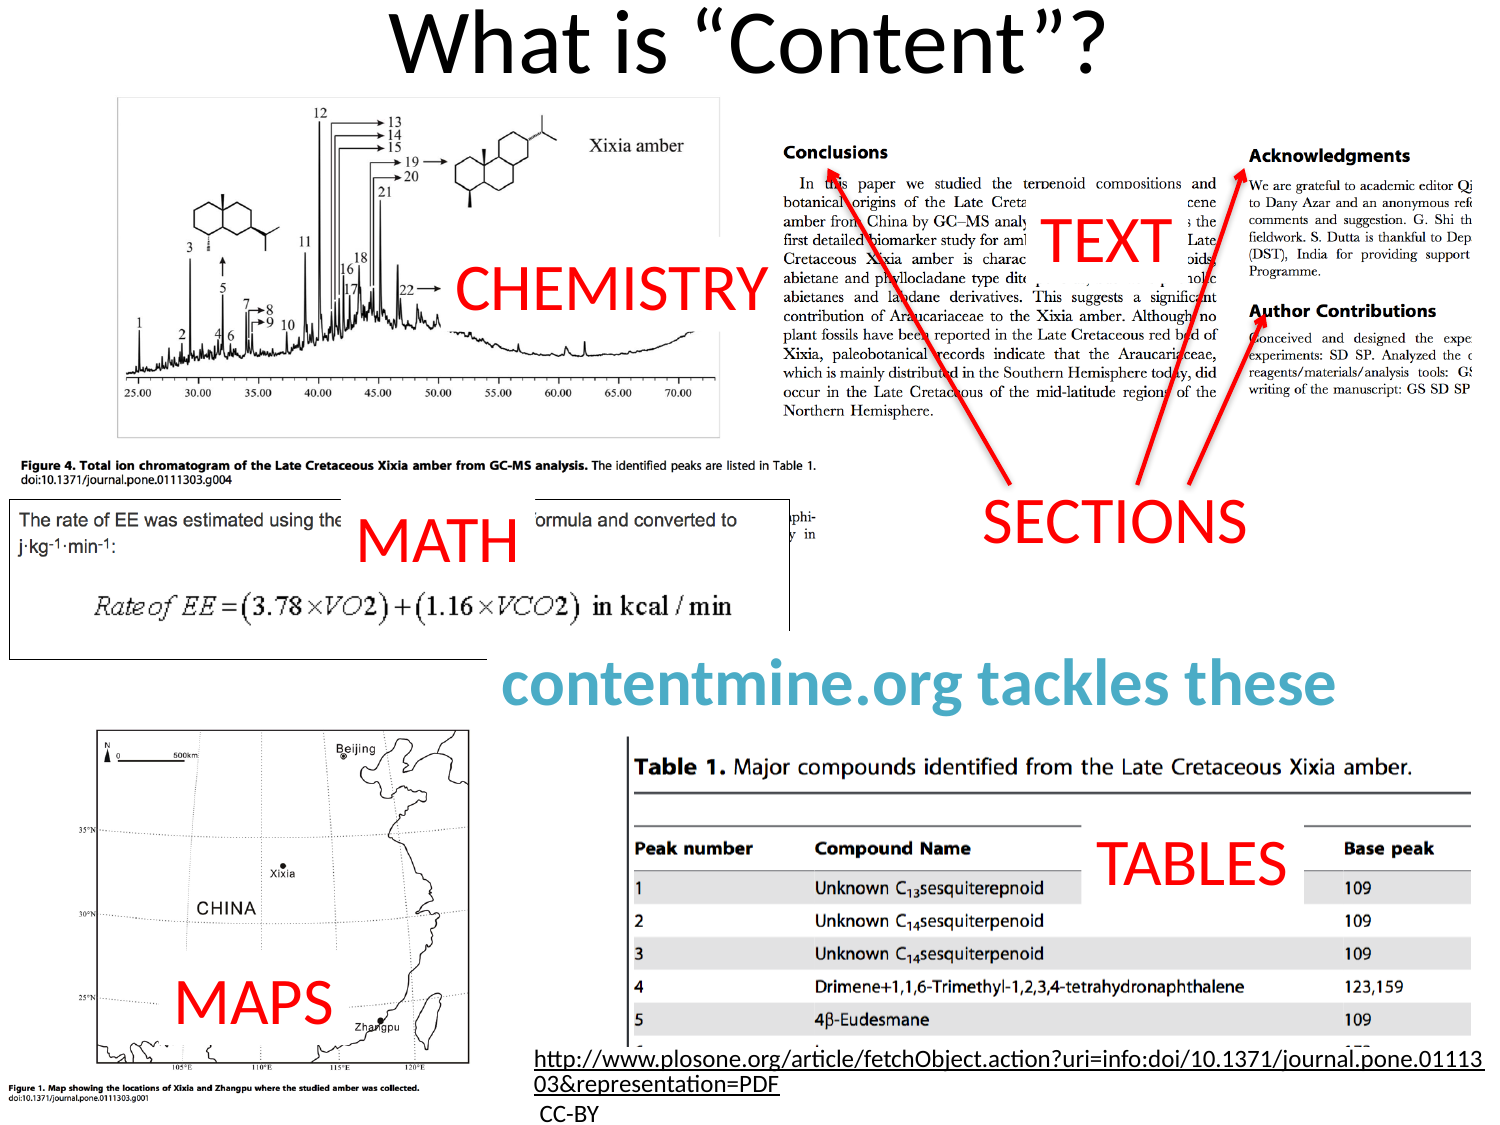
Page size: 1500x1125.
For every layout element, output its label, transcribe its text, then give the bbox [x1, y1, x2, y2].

picture [0, 80, 1472, 661]
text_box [1136, 167, 1245, 486]
picture [600, 717, 1471, 1047]
text_box http://www.plosone.org/article/fetchObject.action?uri=info:doi/10.1371/journal.pone.0111303&representation=PDF CC-BY [519, 1034, 1500, 1110]
text_box SECTIONS [968, 469, 1264, 565]
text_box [1249, 313, 1266, 486]
picture [0, 715, 482, 1107]
title What is “Content”? [75, 0, 1425, 115]
text_box contentmine.org tackles these [487, 631, 1354, 726]
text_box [827, 167, 1011, 486]
